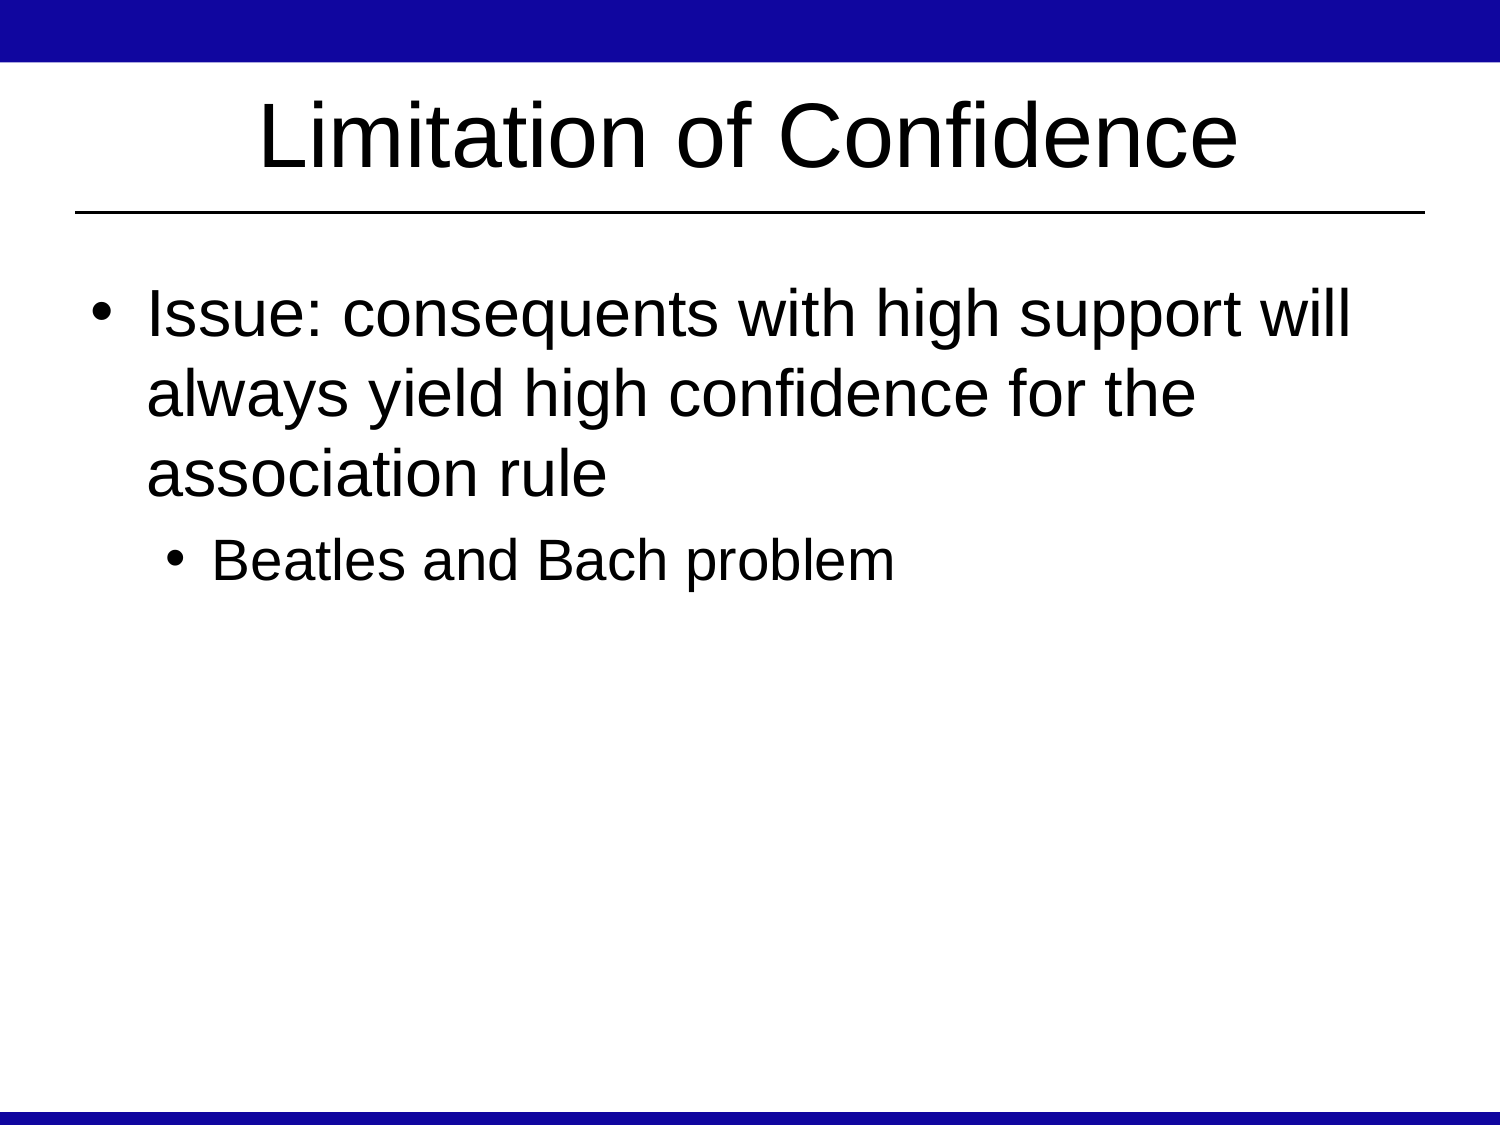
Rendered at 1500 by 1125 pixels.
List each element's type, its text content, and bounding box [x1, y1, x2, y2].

list Issue: consequents with high support will always yield high confidence for the association rule Beatles and Bach problem [75, 262, 1425, 1005]
title Limitation of Confidence [75, 37, 1425, 225]
